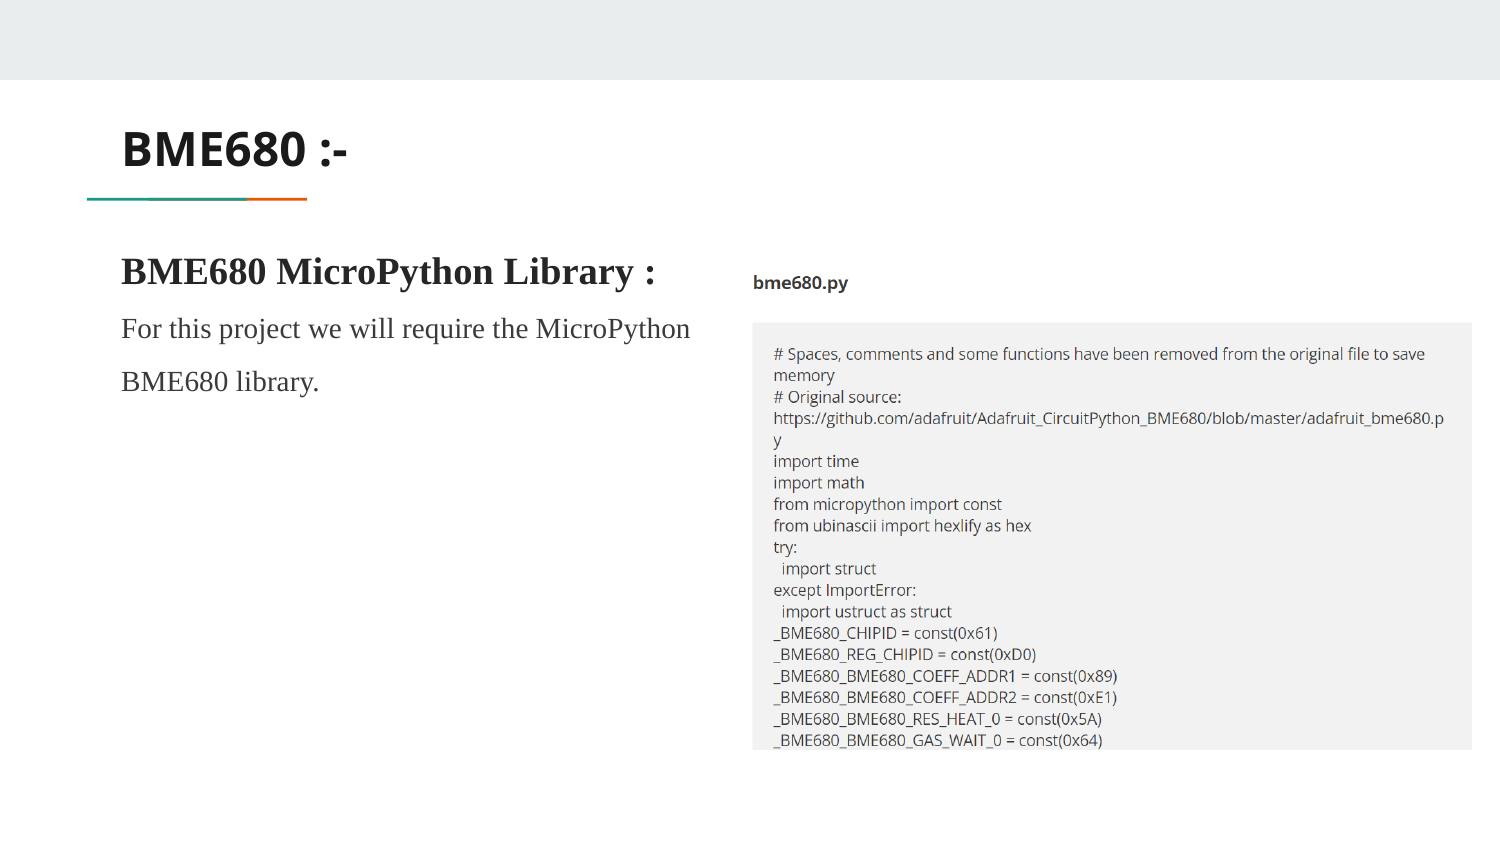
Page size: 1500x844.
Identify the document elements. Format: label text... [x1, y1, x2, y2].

picture [749, 259, 1480, 750]
list BME680 MicroPython Library : For this project we will require the MicroPython BME680 library. [106, 221, 1381, 787]
title BME680 :- [106, 103, 1368, 192]
